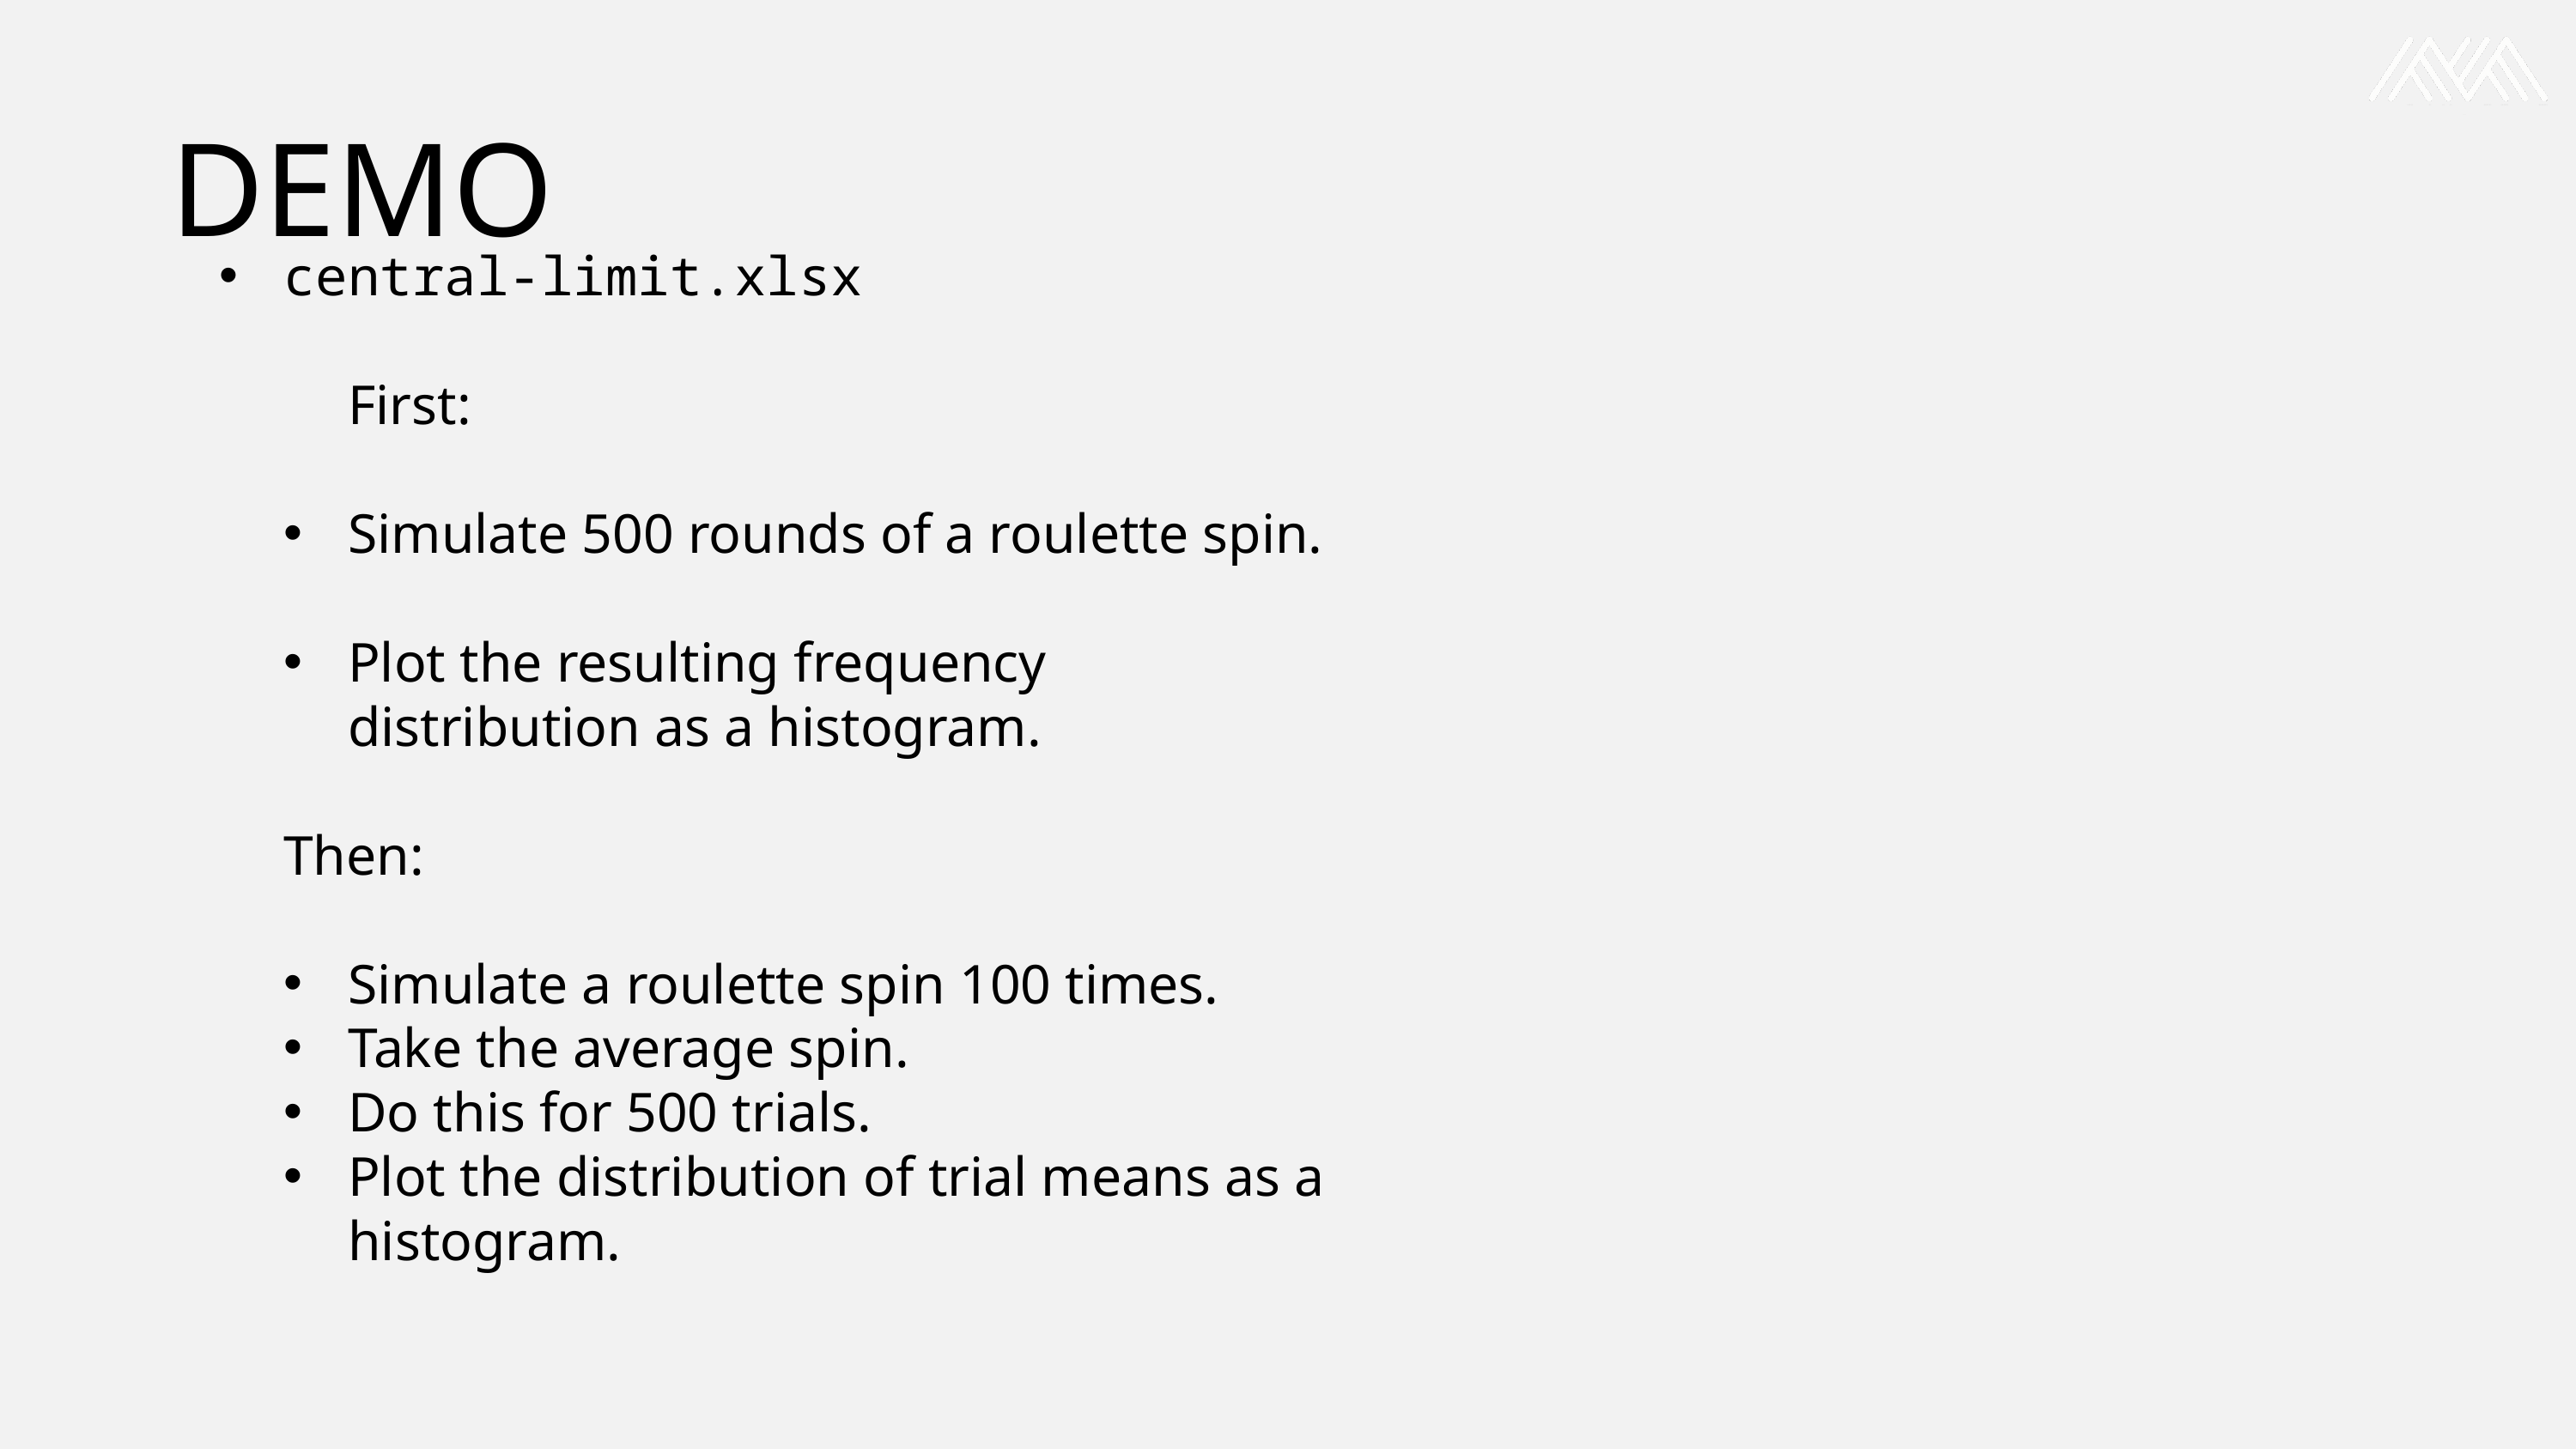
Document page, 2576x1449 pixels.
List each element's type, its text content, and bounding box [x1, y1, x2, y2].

text_box DEMO [170, 82, 622, 242]
picture [2318, 0, 2576, 194]
text_box central-limit.xlsx First: Simulate 500 rounds of a roulette spin. Plot the resulting frequency distribution as a histogram. Then: Simulate a roulette spin 100 times. Take the average spin. Do this for 500 trials. Plot the distribution of trial means as a histogram. [170, 242, 1331, 1337]
